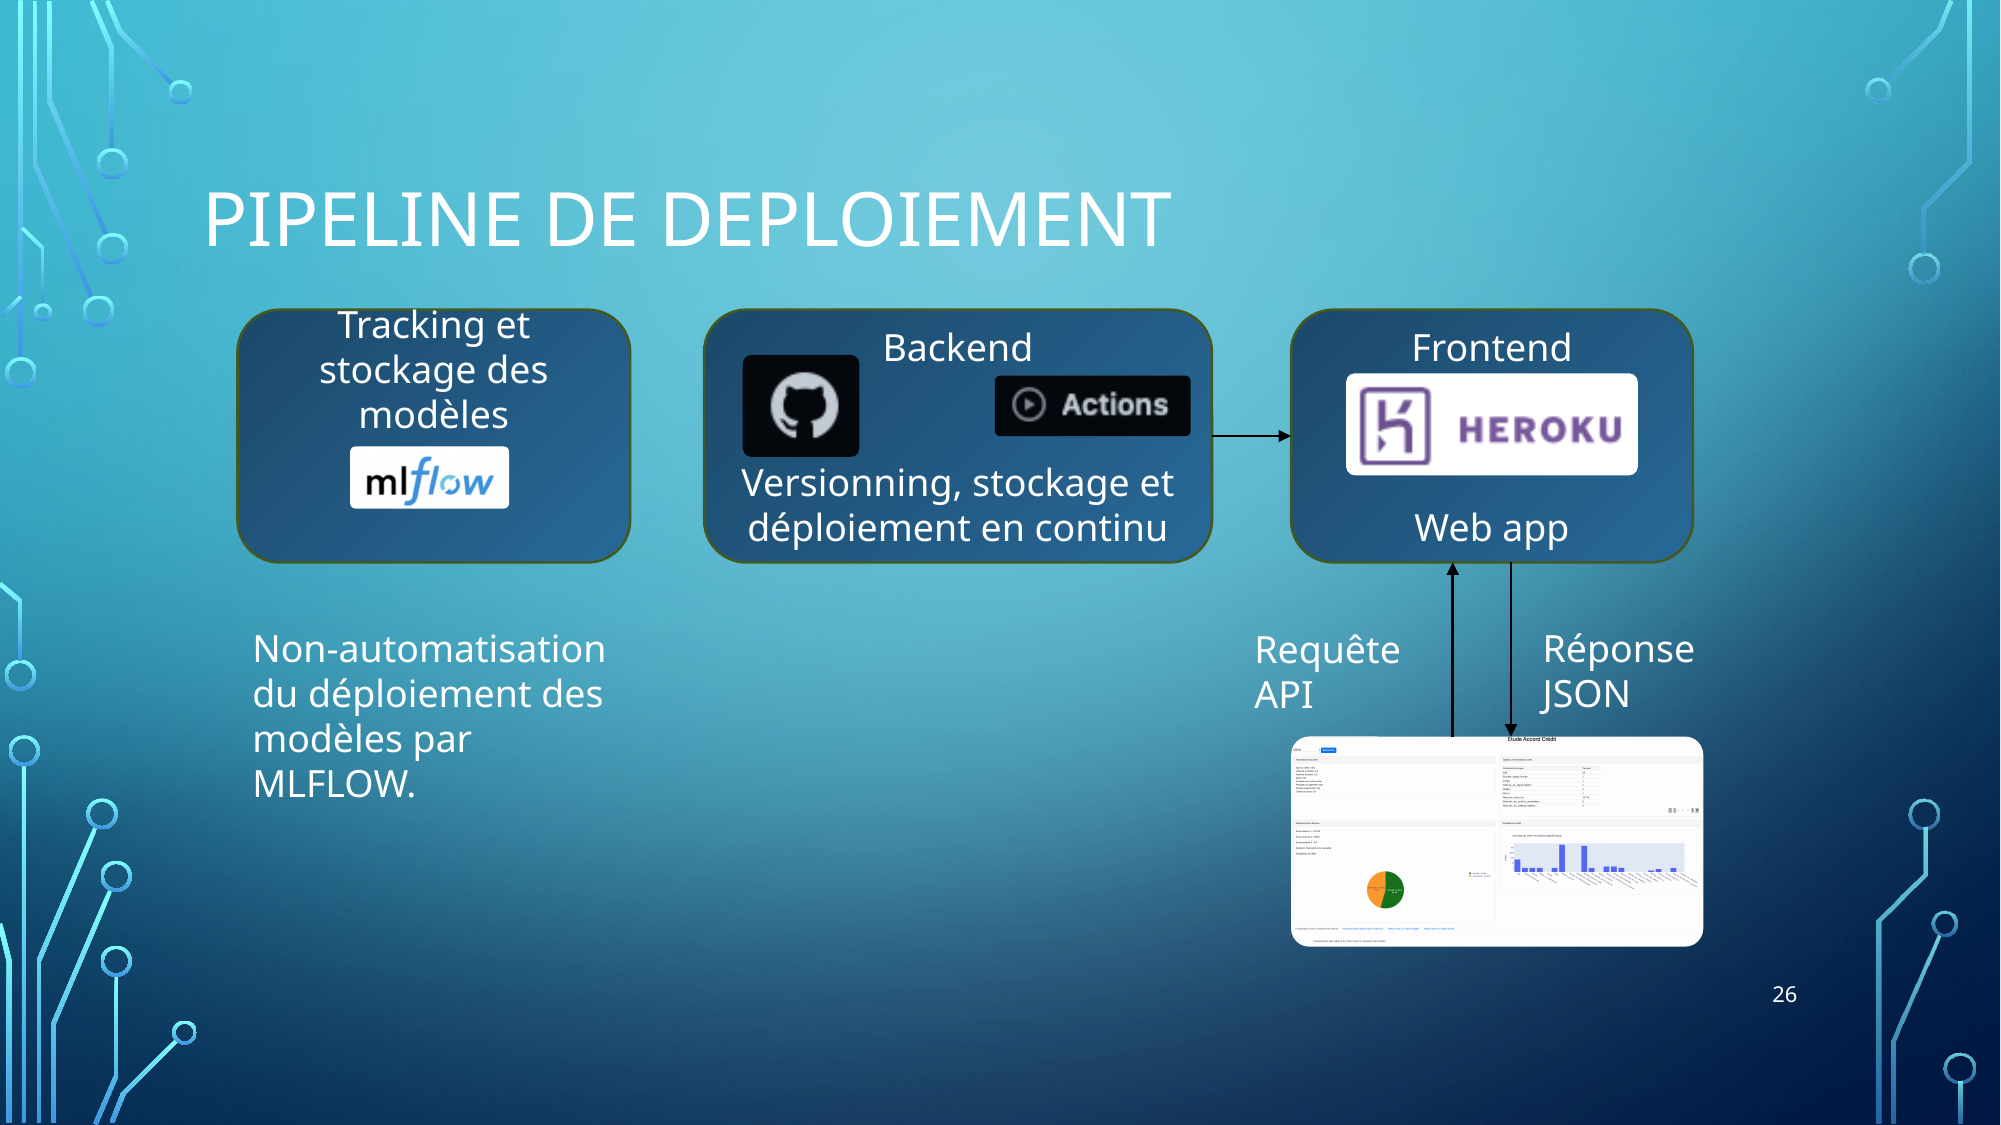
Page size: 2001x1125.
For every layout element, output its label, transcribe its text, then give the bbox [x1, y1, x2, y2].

slide_number 26 [1685, 965, 1813, 1025]
title Pipeline de deploiement [187, 101, 1813, 344]
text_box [237, 309, 1694, 563]
text_box Requête API [1239, 619, 1451, 724]
text_box Non-automatisation du déploiement des modèles par MLFLOW. [237, 617, 631, 812]
picture [1290, 736, 1704, 947]
text_box Réponse JSON [1527, 617, 1784, 722]
